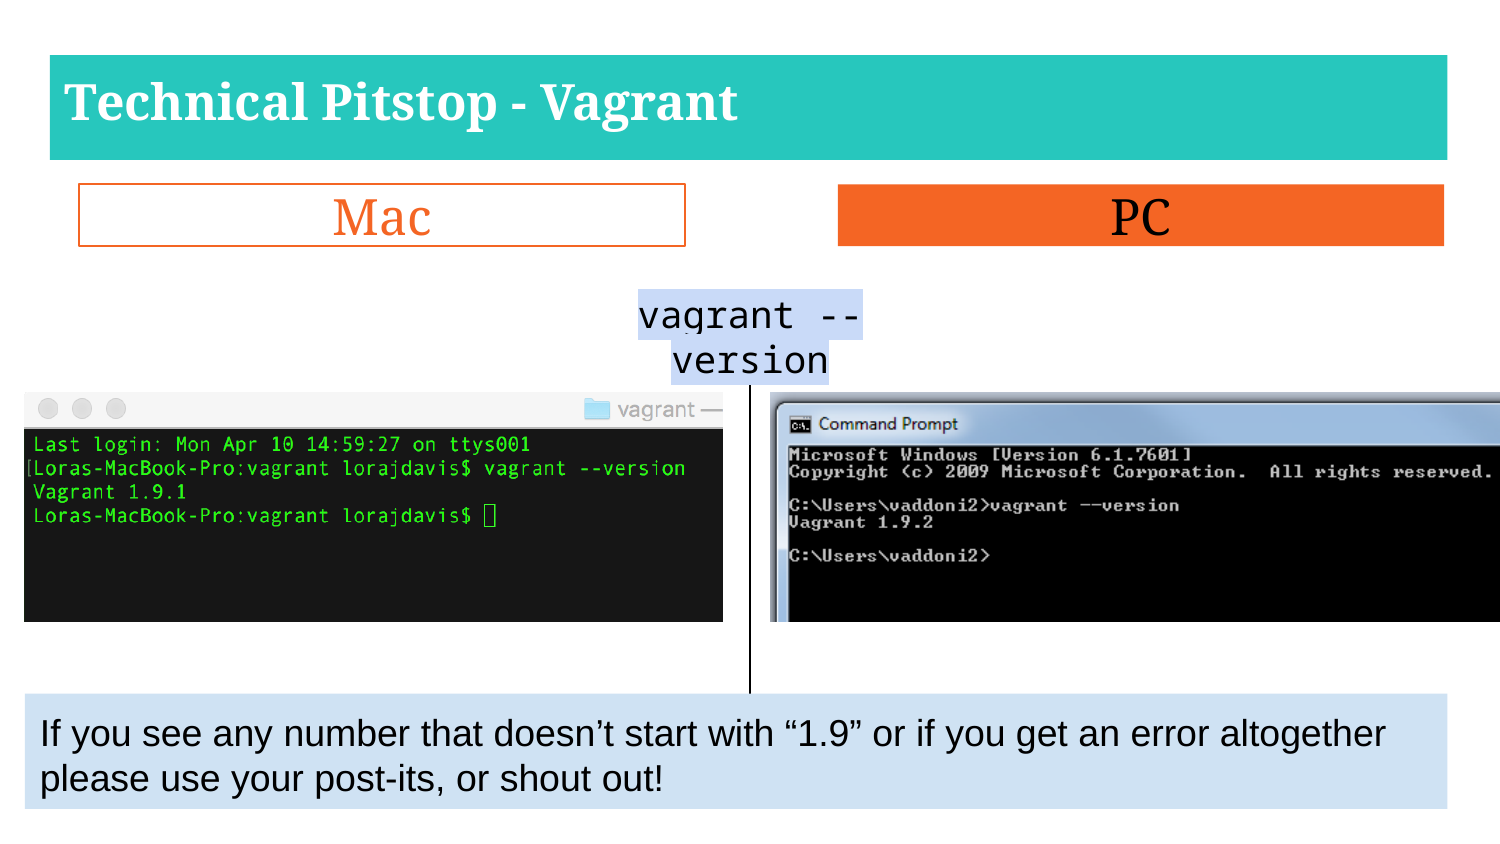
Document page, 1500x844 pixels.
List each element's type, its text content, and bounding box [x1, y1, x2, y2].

picture [770, 392, 1500, 623]
text_box Mac [78, 184, 686, 247]
title Technical Pitstop - Vagrant [49, 55, 1448, 160]
picture [24, 392, 723, 623]
text_box vagrant --version [550, 276, 950, 339]
text_box If you see any number that doesn’t start with “1.9” or if you get an error altogether please use your post-its, or shout out! [24, 693, 1448, 809]
text_box PC [837, 184, 1445, 247]
